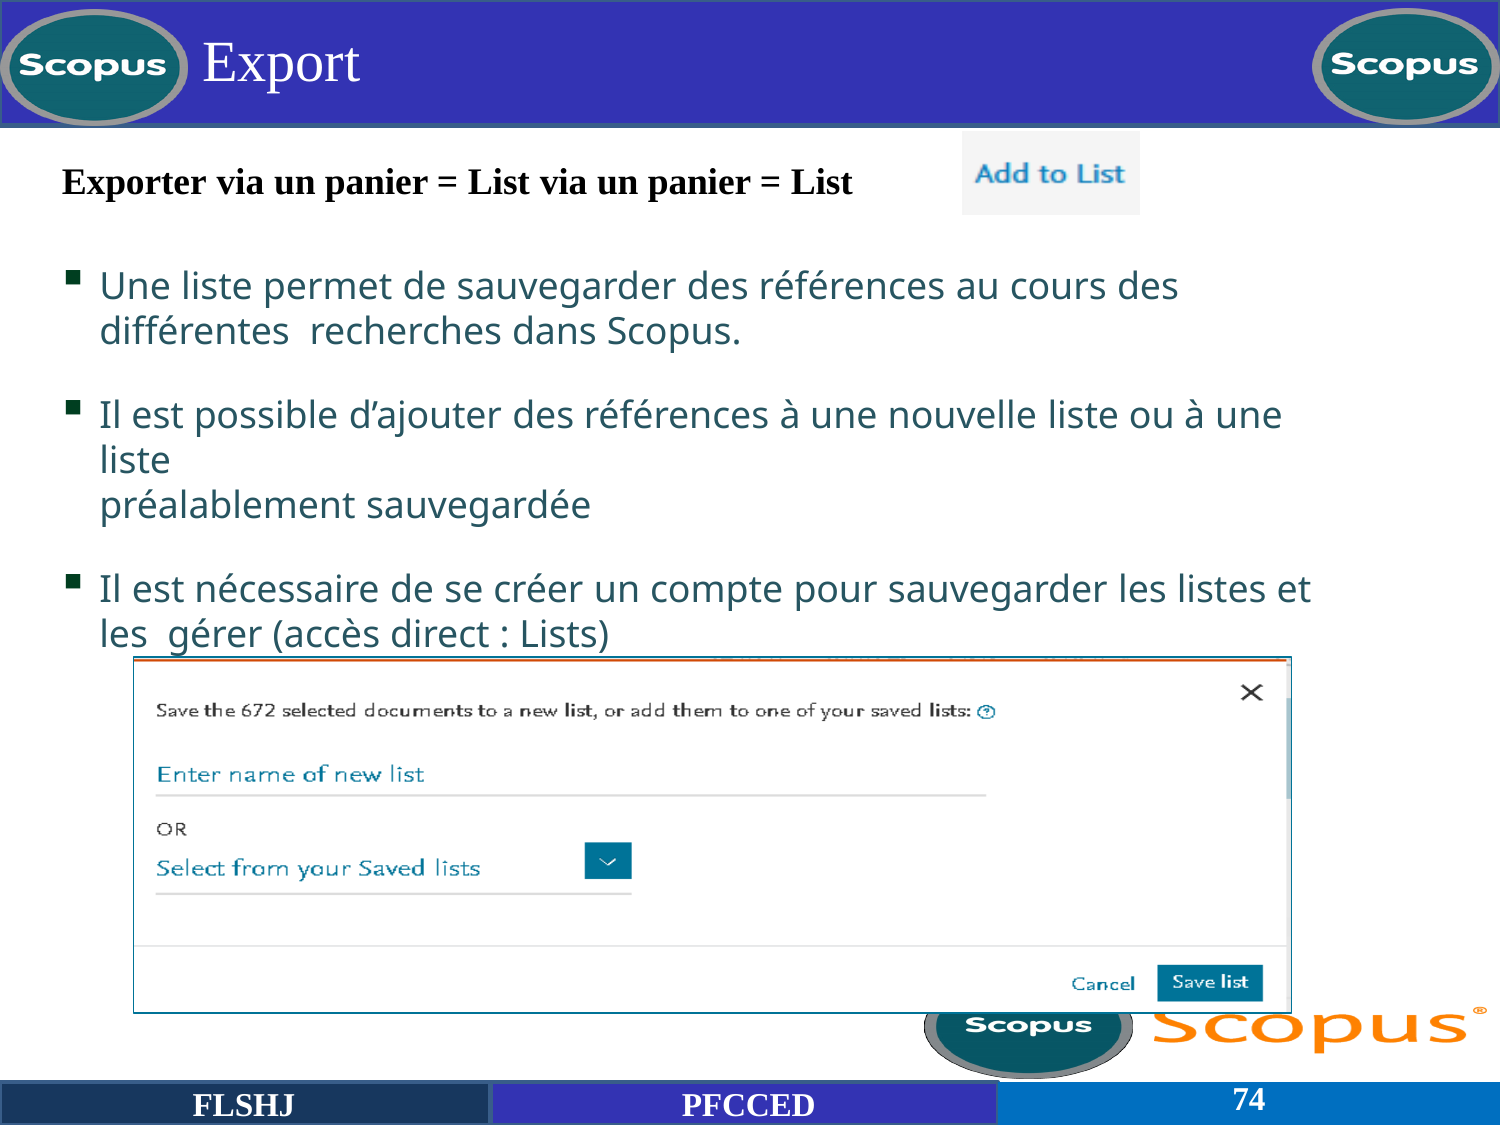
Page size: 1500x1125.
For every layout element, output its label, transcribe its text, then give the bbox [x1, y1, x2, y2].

title Export [200, 8, 1386, 198]
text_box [132, 656, 1293, 1015]
text_box Une liste permet de sauvegarder des références au cours des différentes recherches dans Scopus. Il est possible d’ajouter des références à une nouvelle liste ou à une liste préalablement sauvegardée Il est nécessaire de se créer un compte pour sauvegarder les listes et les gérer (accès direct : Lists) [59, 259, 1317, 655]
picture [962, 131, 1141, 215]
text_box Exporter via un panier = List via un panier = List [59, 155, 925, 203]
picture [924, 974, 1488, 1079]
picture [0, 9, 188, 127]
footer PFCCED [679, 1084, 850, 1125]
slide_number FLSHJ [190, 1084, 300, 1125]
picture [1312, 7, 1500, 125]
slide_number 74 [1226, 1088, 1273, 1125]
